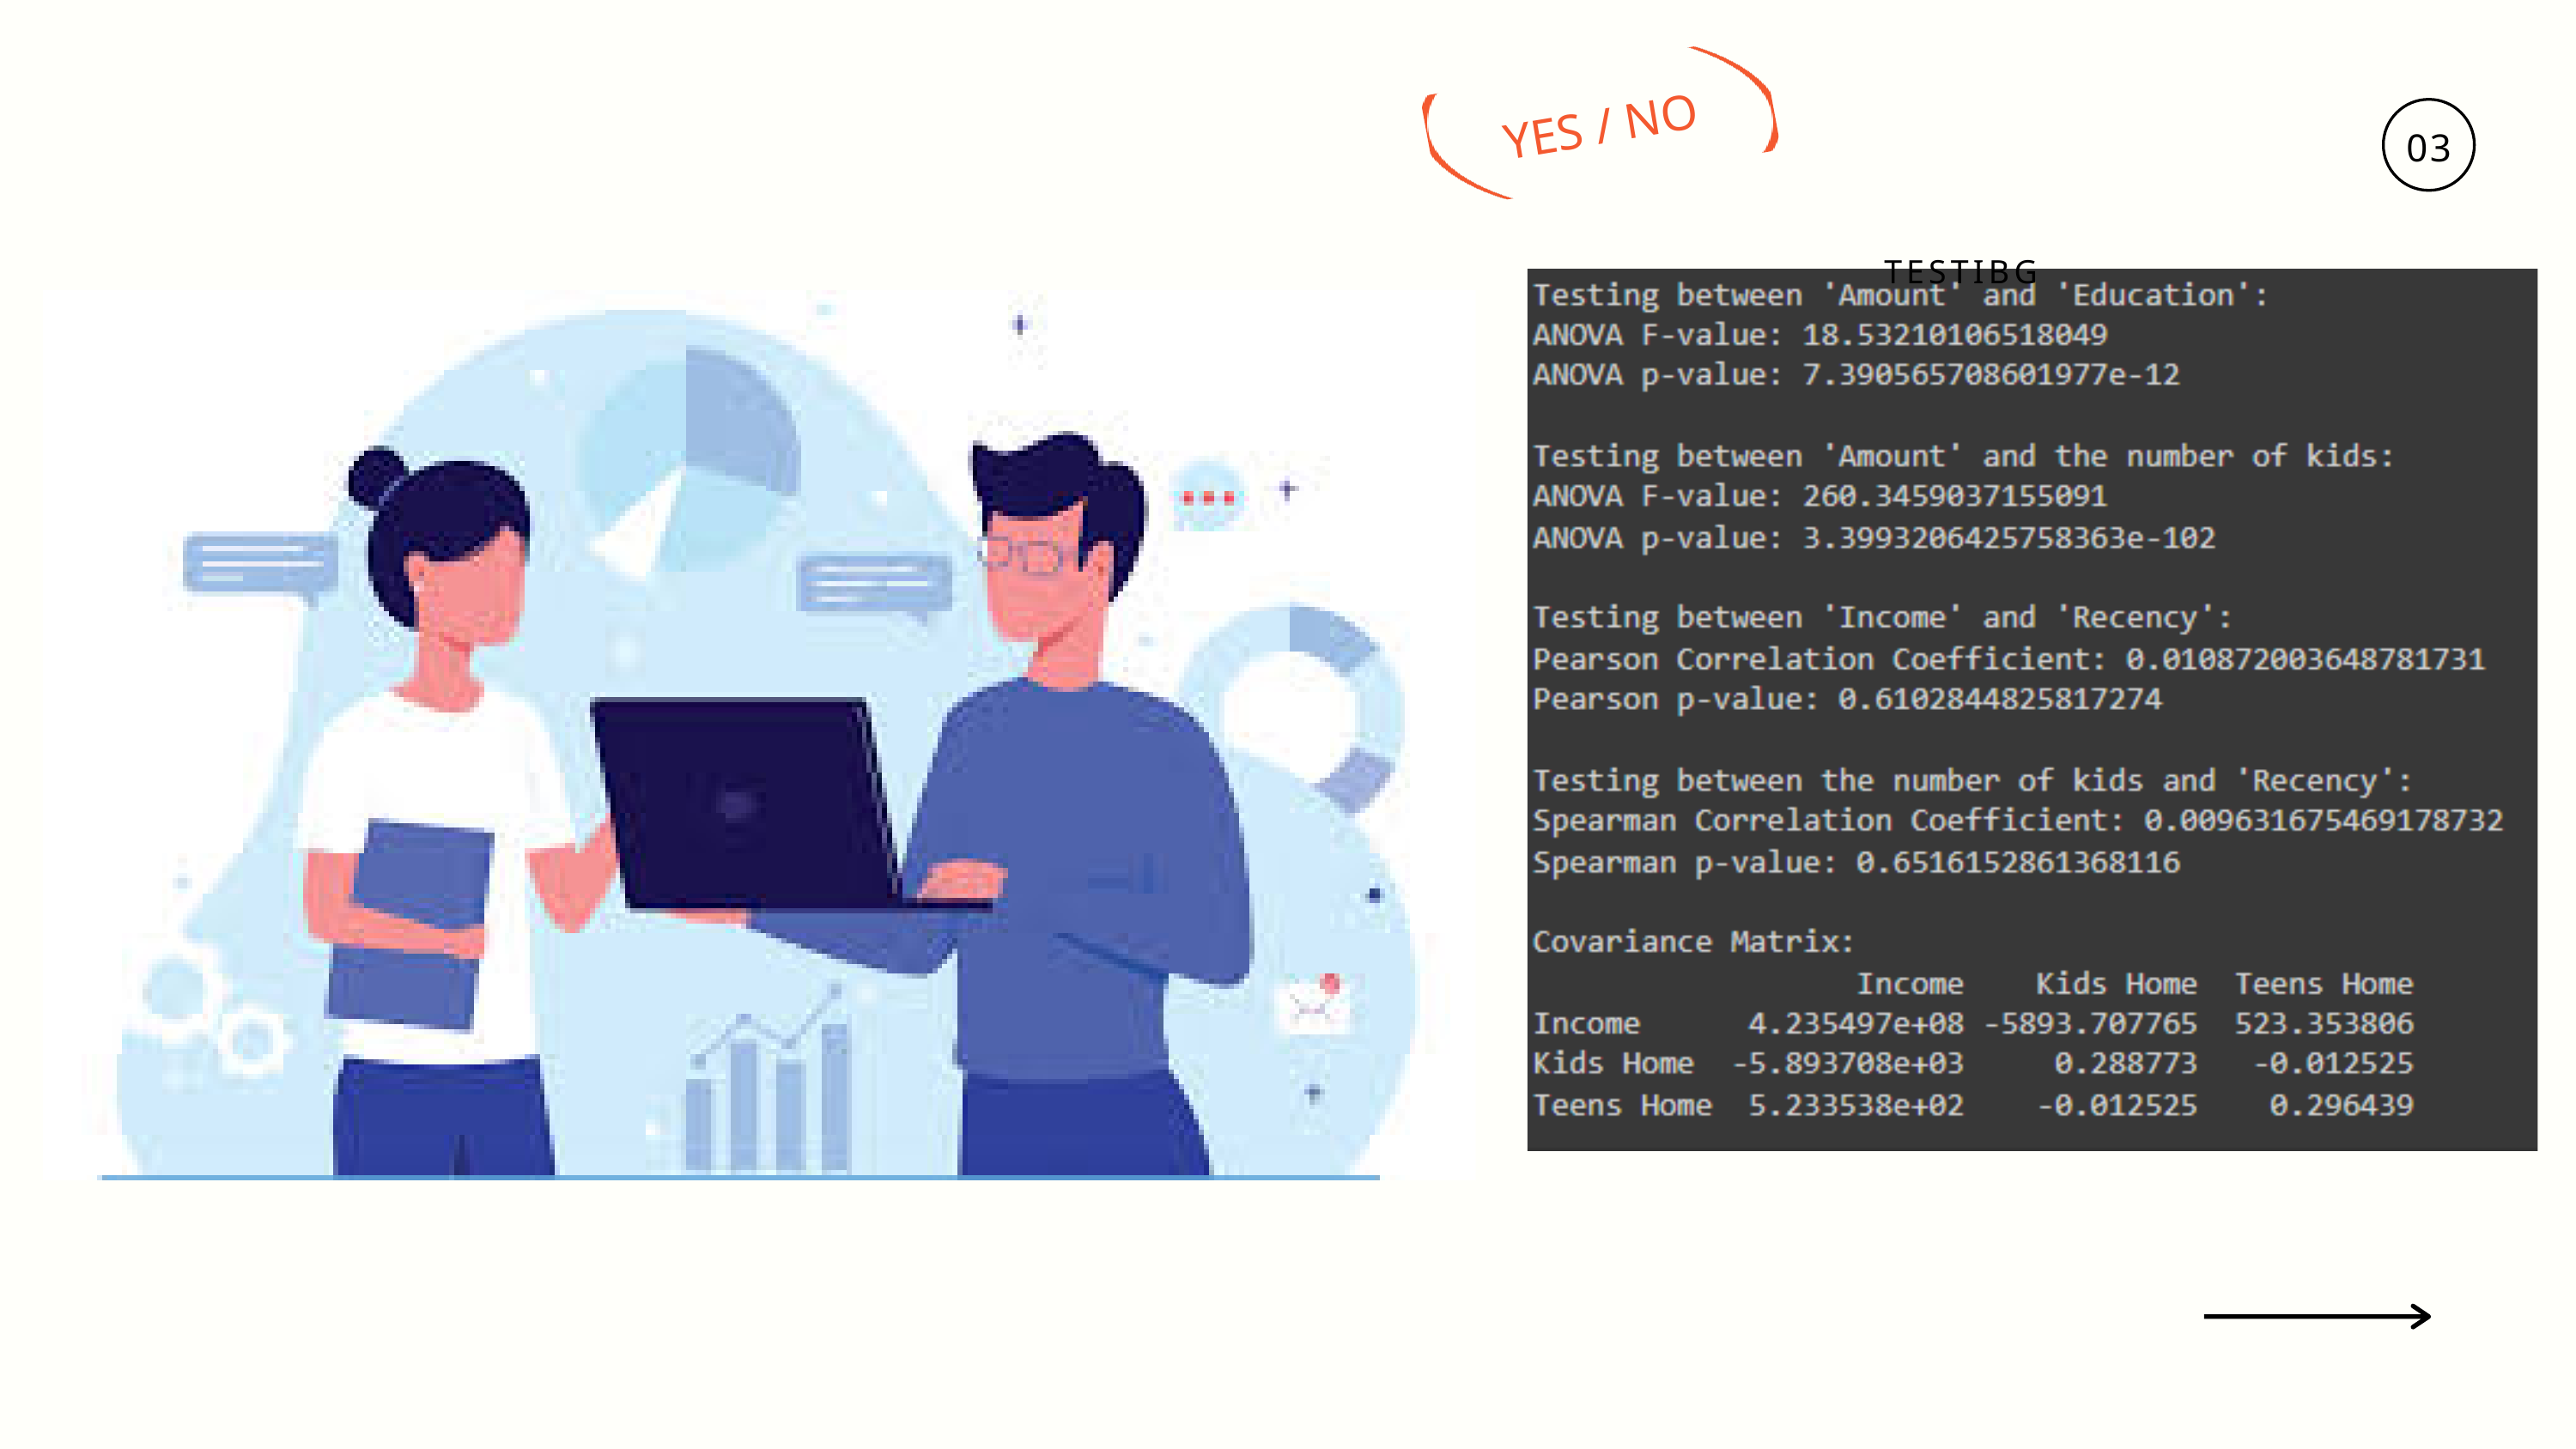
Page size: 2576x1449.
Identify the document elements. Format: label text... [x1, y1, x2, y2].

text_box [1527, 269, 2538, 1151]
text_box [2381, 97, 2476, 192]
text_box YES / NO [1474, 66, 1726, 173]
text_box [42, 290, 1476, 1180]
text_box [1419, 34, 1782, 212]
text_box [2203, 1303, 2432, 1330]
text_box TESTIBG [1617, 245, 2318, 290]
